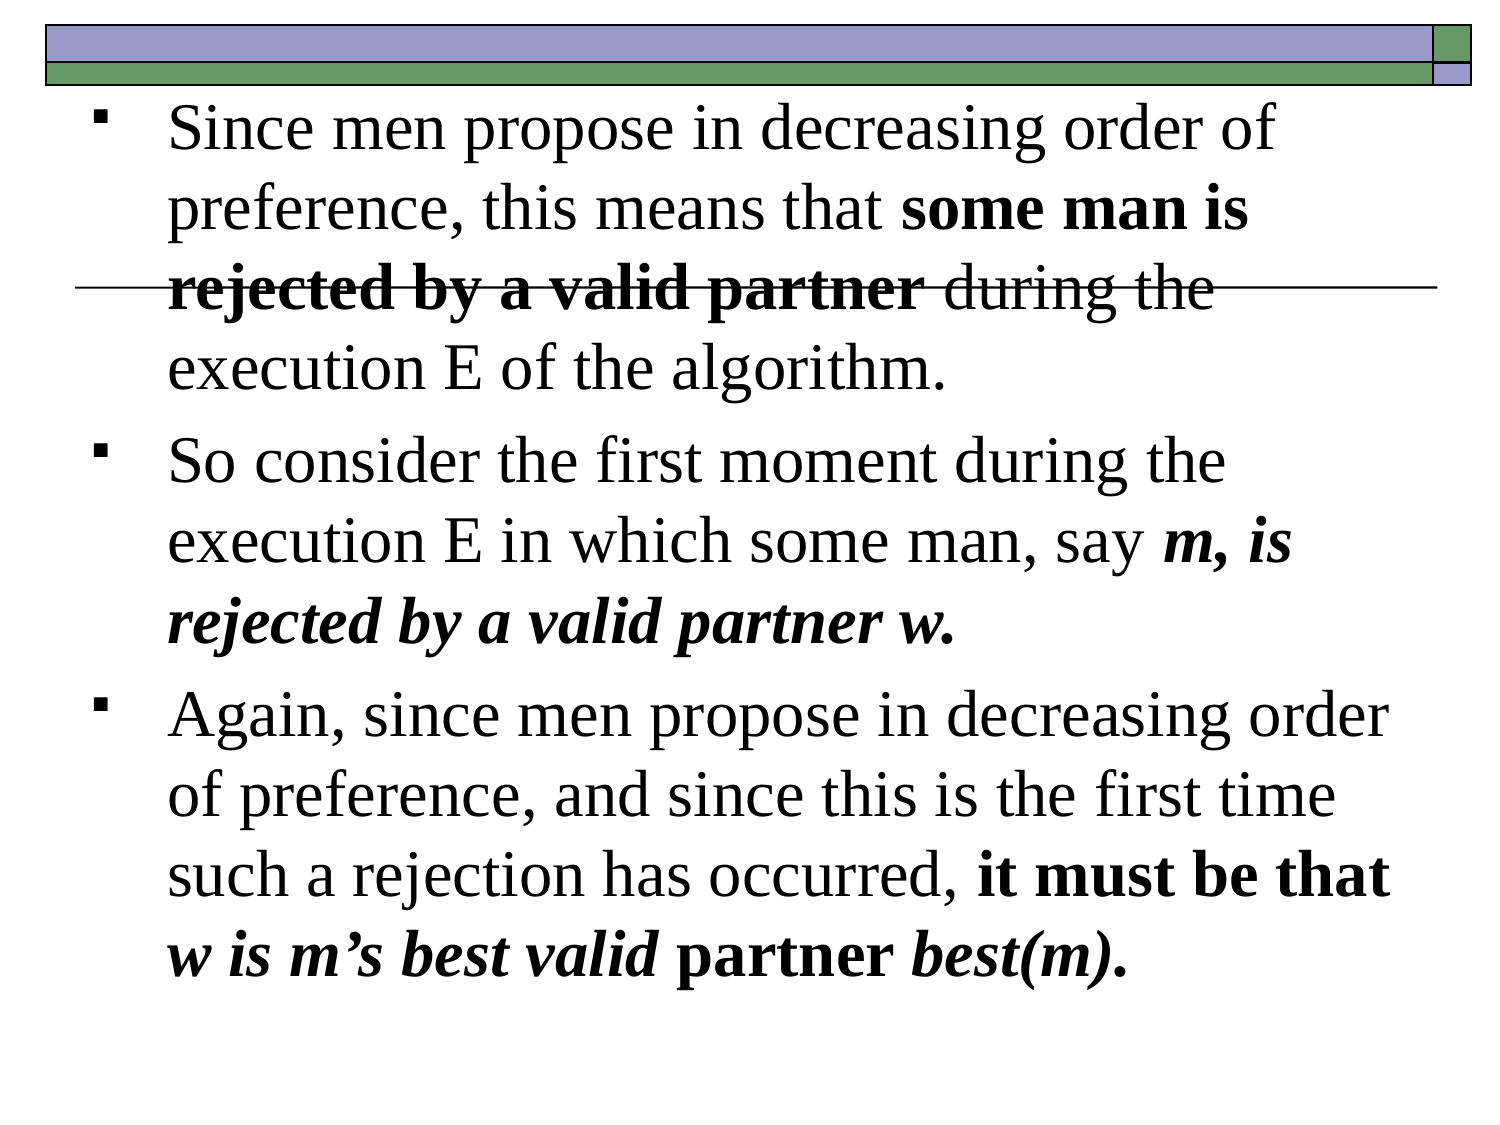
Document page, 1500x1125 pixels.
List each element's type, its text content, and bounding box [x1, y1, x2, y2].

list Since men propose in decreasing order of preference, this means that some man is rejected by a valid partner during the execution E of the algorithm. So consider the first moment during the execution E in which some man, say m, is rejected by a valid partner w. Again, since men propose in decreasing order of preference, and since this is the first time such a rejection has occurred, it must be that w is m’s best valid partner best(m). [74, 74, 1426, 1006]
